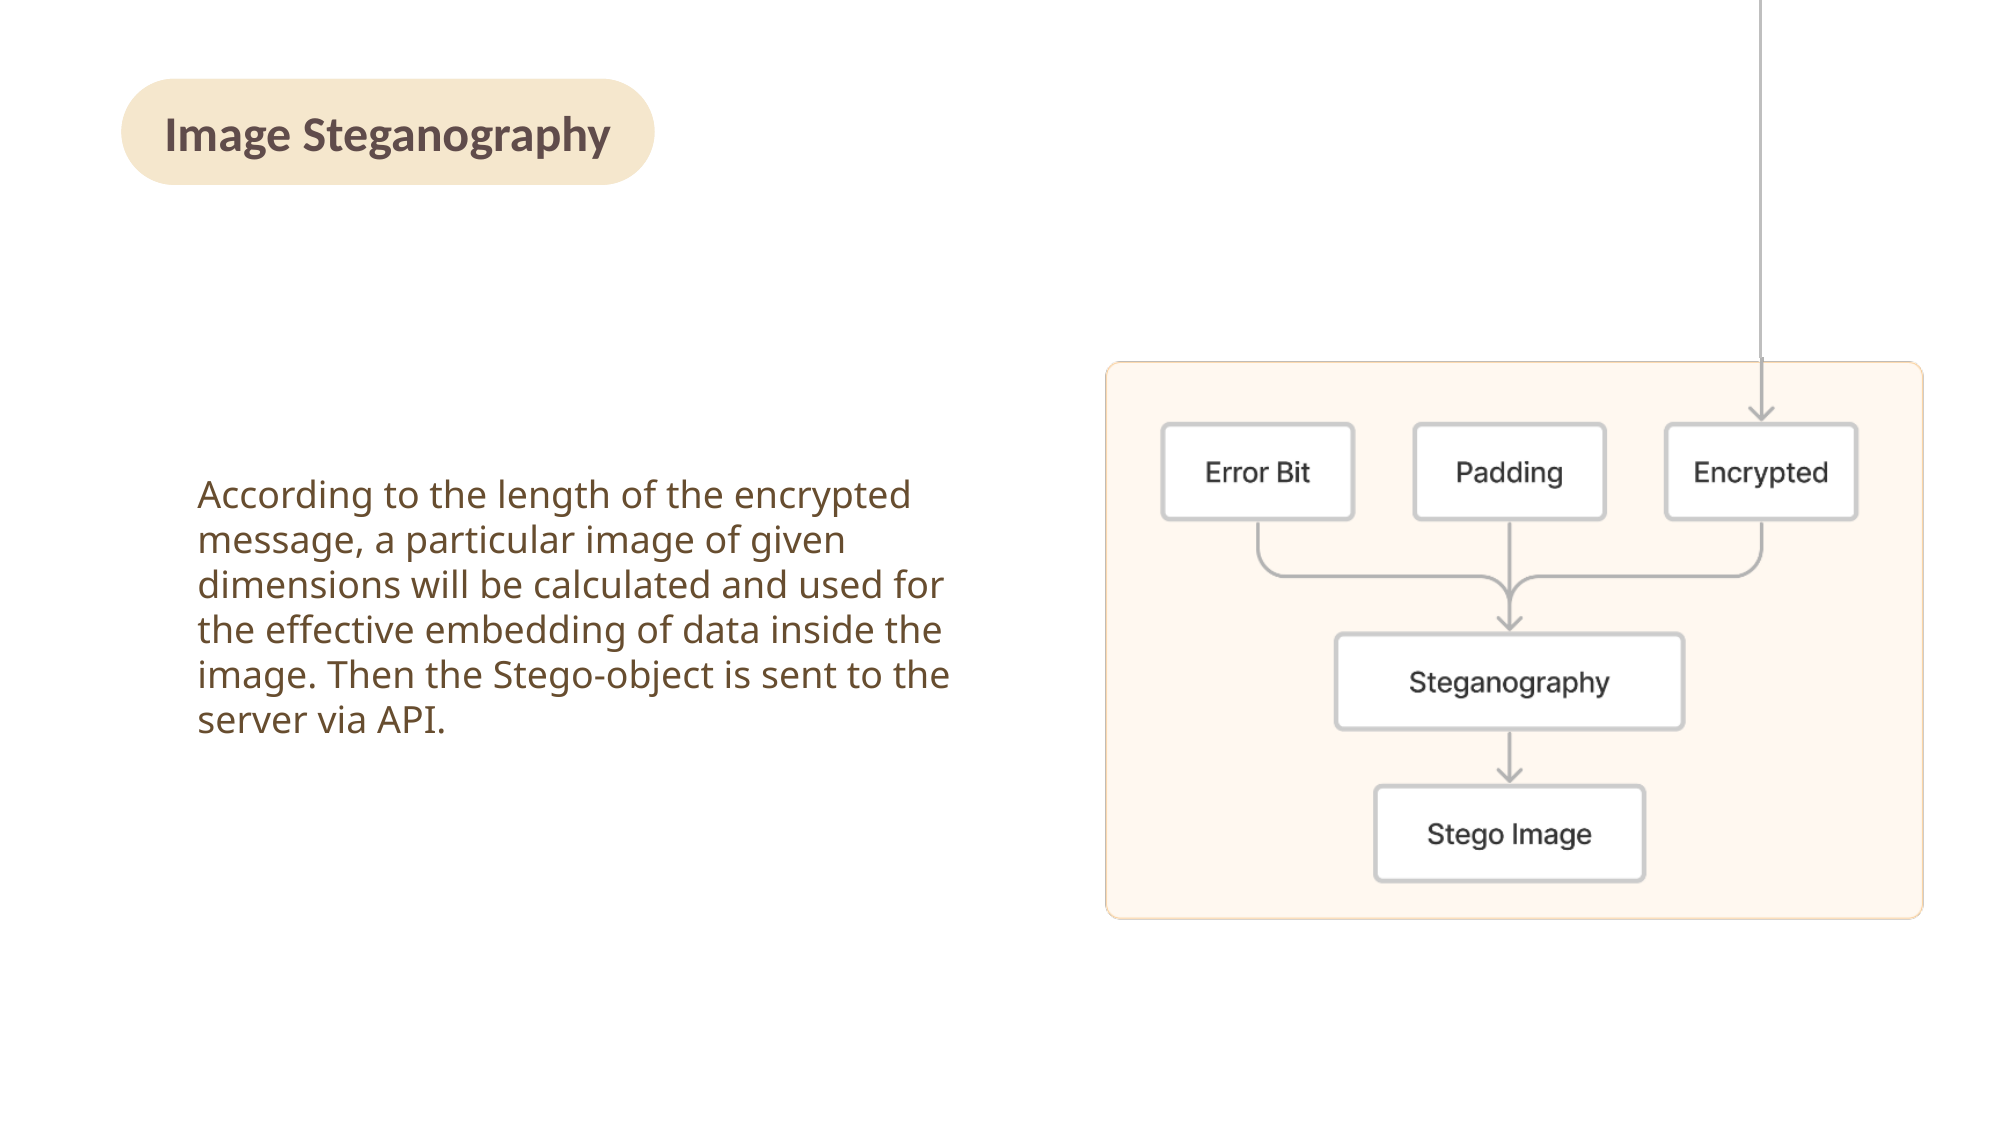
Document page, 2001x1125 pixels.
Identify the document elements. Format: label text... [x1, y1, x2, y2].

text_box Image Steganography [120, 77, 656, 186]
text_box According to the length of the encrypted message, a particular image of given dimensions will be calculated and used for the effective embedding of data inside the image. Then the Stego-object is sent to the server via API. [182, 463, 1014, 749]
picture [1090, 357, 1947, 931]
